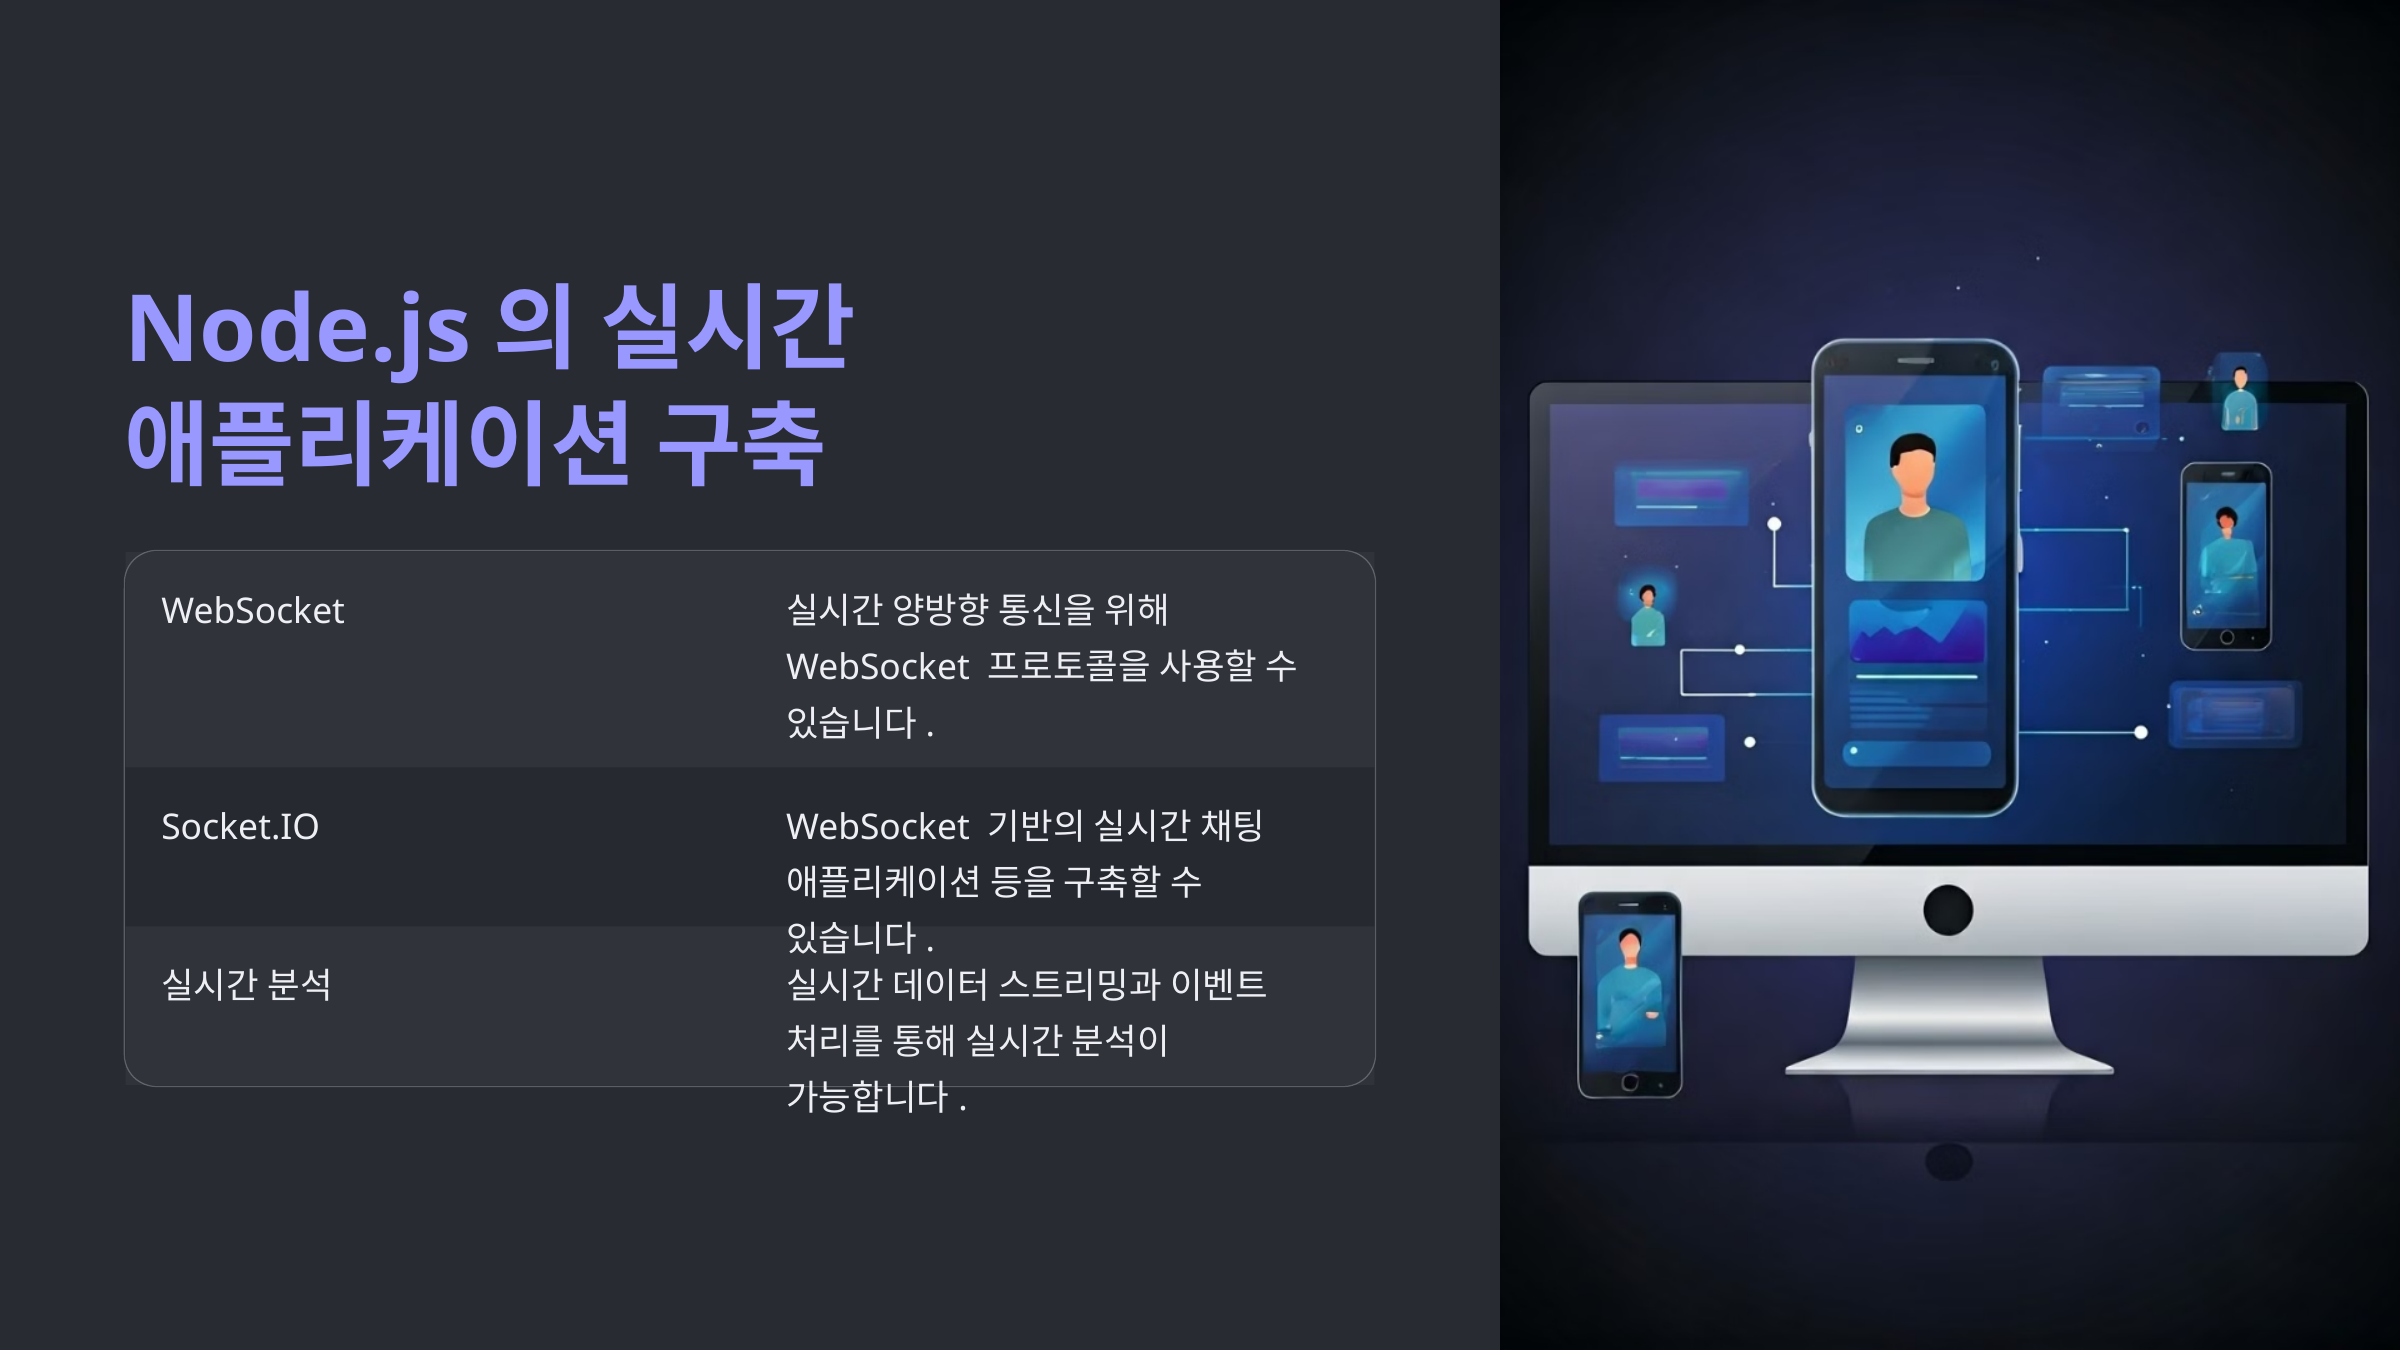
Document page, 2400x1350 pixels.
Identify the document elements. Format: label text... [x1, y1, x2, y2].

text_box WebSocket 기반의 실시간 채팅 애플리케이션 등을 구축할 수 있습니다. [786, 790, 1339, 904]
text_box [125, 551, 1375, 767]
text_box 실시간 데이터 스트리밍과 이벤트 처리를 통해 실시간 분석이 가능합니다. [786, 948, 1339, 1063]
text_box 실시간 분석 [161, 948, 714, 1006]
picture [1499, 0, 2400, 1350]
text_box 실시간 양방향 통신을 위해 WebSocket 프로토콜을 사용할 수 있습니다. [786, 574, 1339, 745]
text_box [125, 767, 1375, 926]
text_box WebSocket [161, 574, 714, 632]
text_box Node.js의 실시간 애플리케이션 구축 [124, 263, 1376, 498]
text_box [125, 926, 1375, 1086]
text_box Socket.IO [161, 790, 714, 847]
